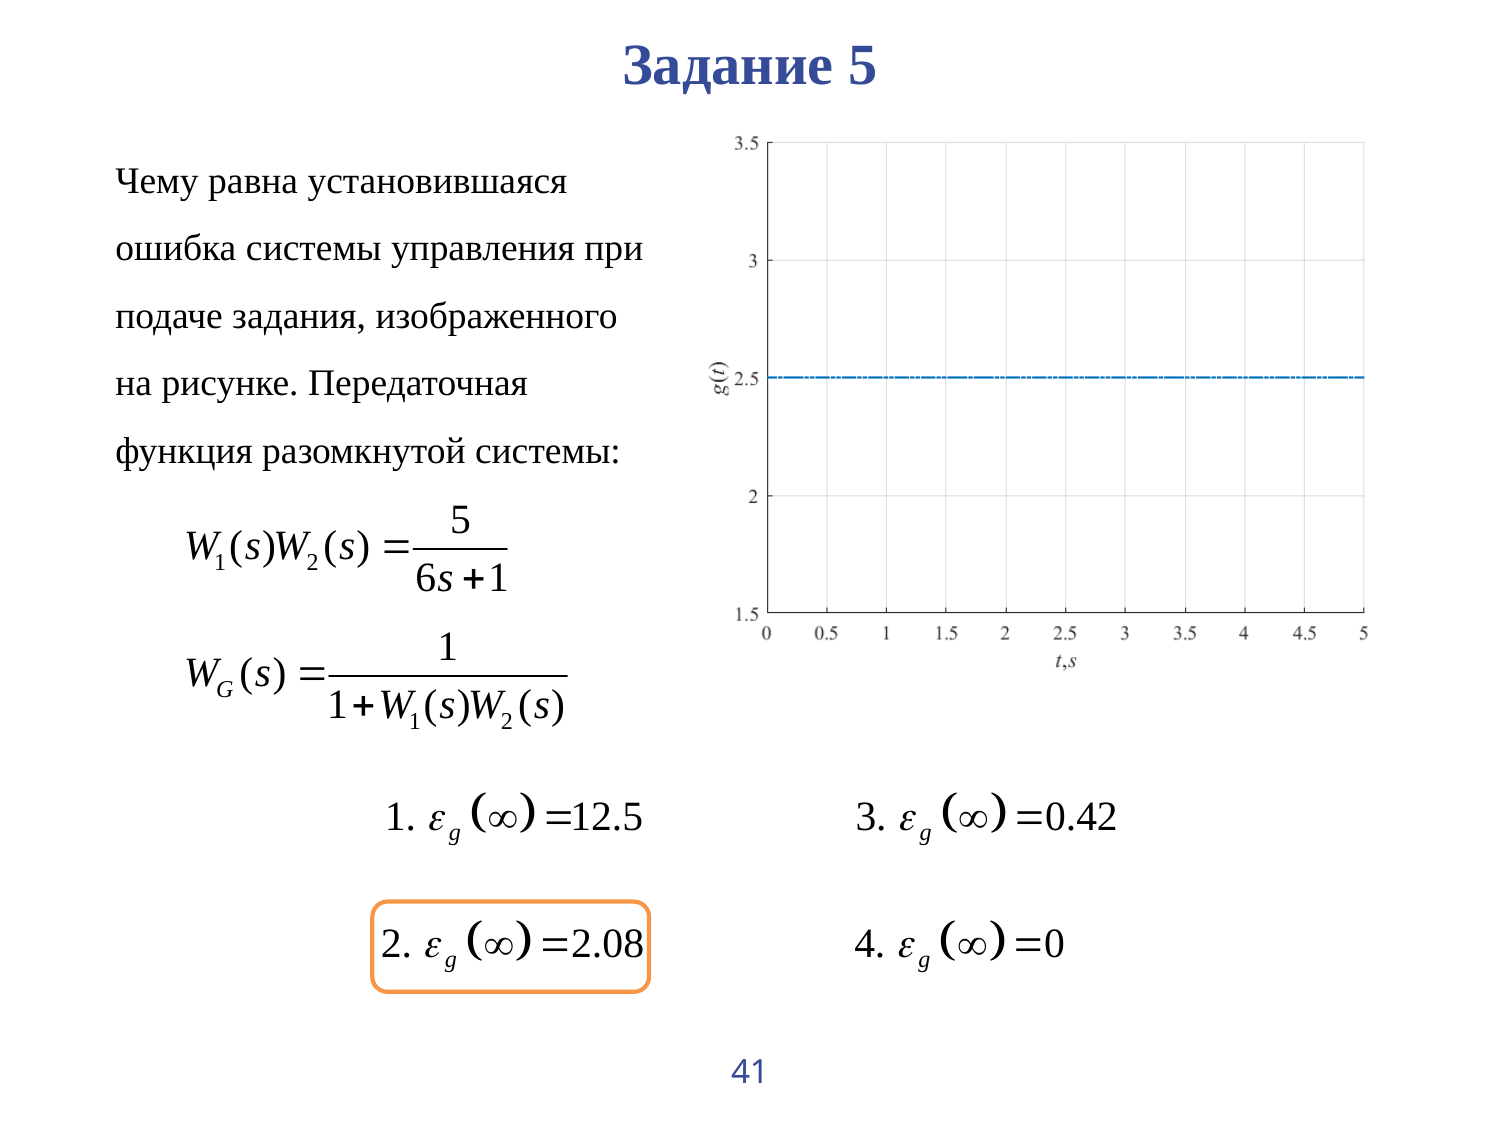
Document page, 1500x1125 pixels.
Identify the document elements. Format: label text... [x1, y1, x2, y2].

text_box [377, 915, 646, 979]
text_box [853, 787, 1122, 851]
footer 41 [512, 1042, 988, 1103]
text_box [385, 787, 647, 851]
text_box [370, 899, 652, 994]
picture [666, 99, 1437, 677]
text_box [850, 915, 1068, 979]
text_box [183, 623, 573, 735]
text_box Чему равна установившаяся ошибка системы управления при подаче задания, изображенного на рисунке. Передаточная функция разомкнутой системы: [98, 125, 661, 479]
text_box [183, 496, 513, 598]
title Задание 5 [0, 19, 1500, 161]
